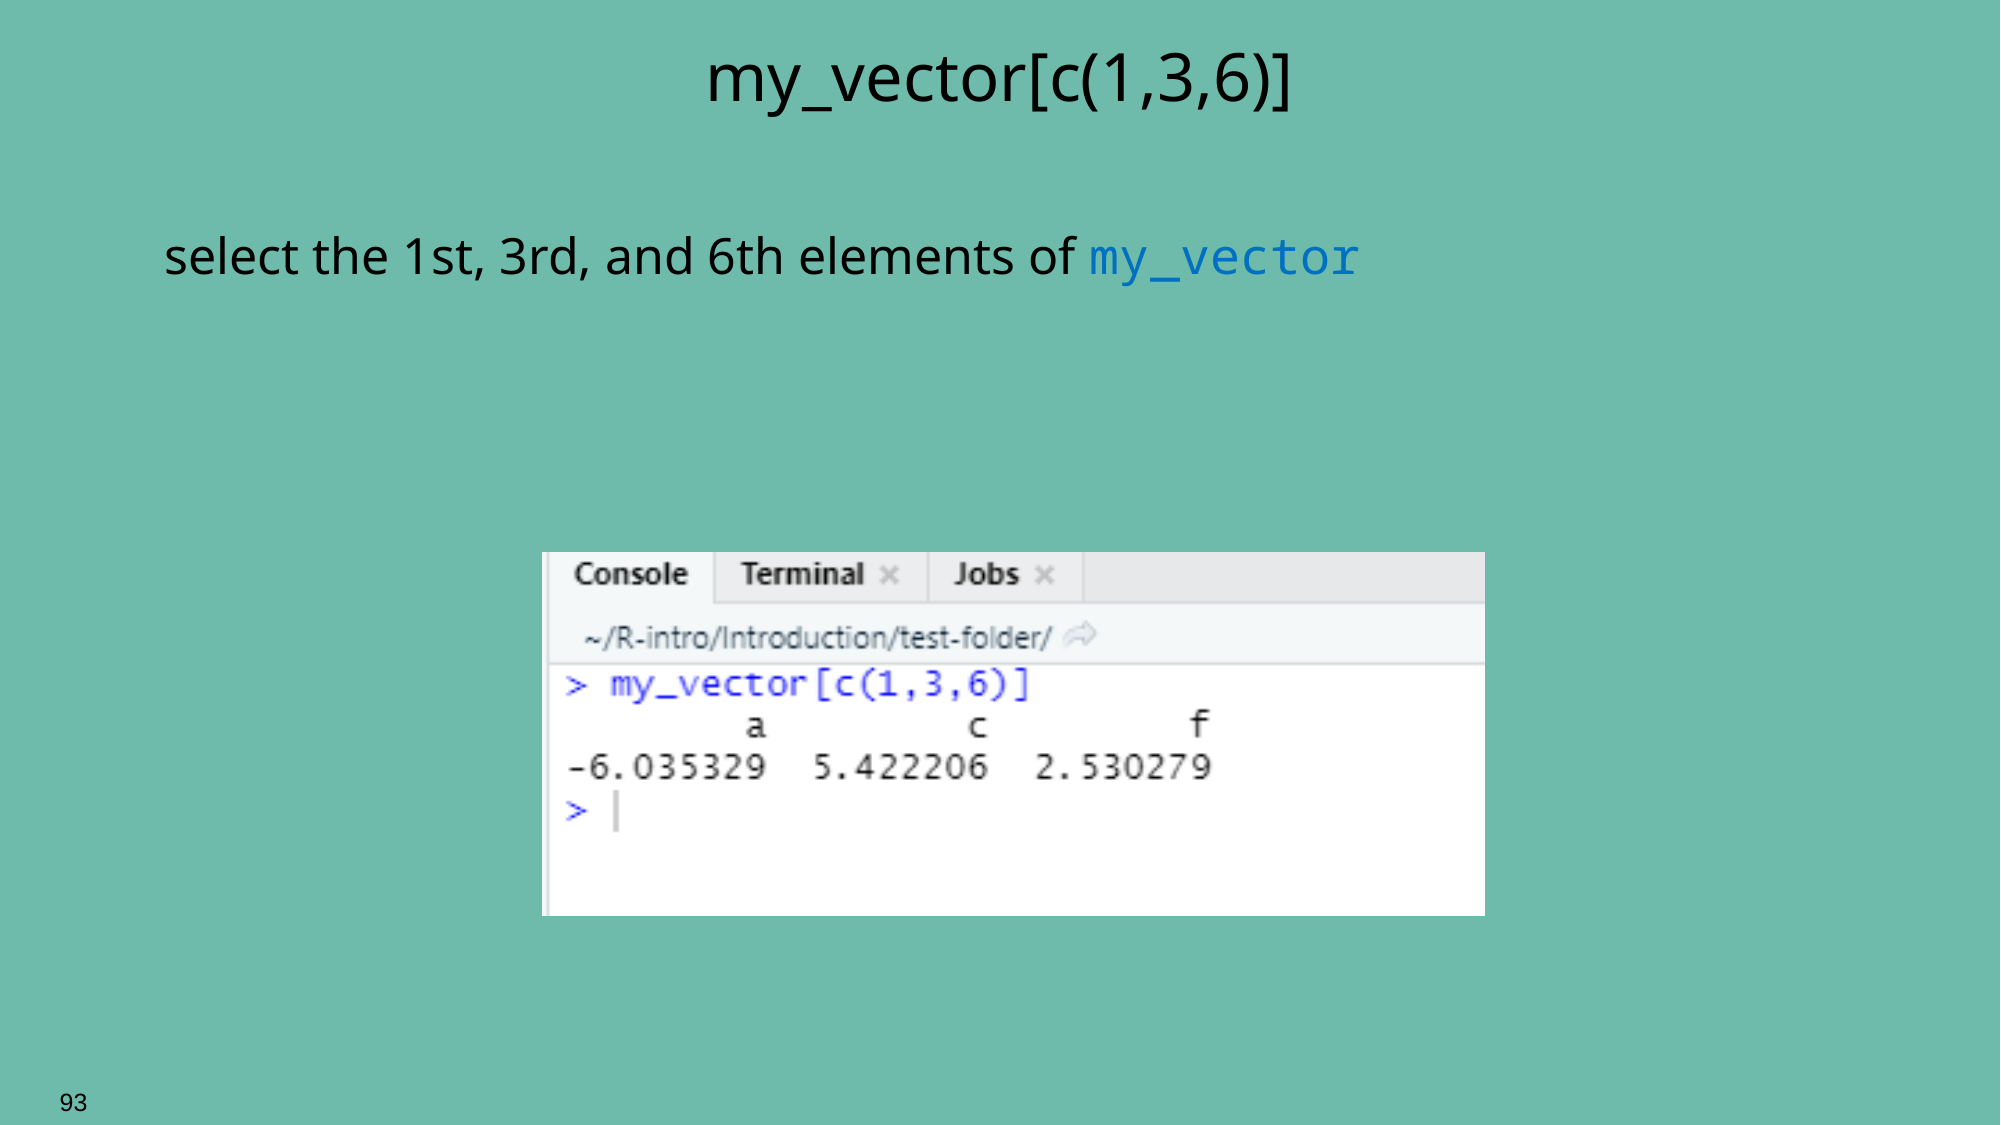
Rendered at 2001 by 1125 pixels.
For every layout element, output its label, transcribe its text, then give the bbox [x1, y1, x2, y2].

list select the 1st, 3rd, and 6th elements of my_vector [129, 209, 1898, 405]
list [542, 552, 1485, 916]
title my_vector[c(1,3,6)] [150, 0, 1850, 150]
